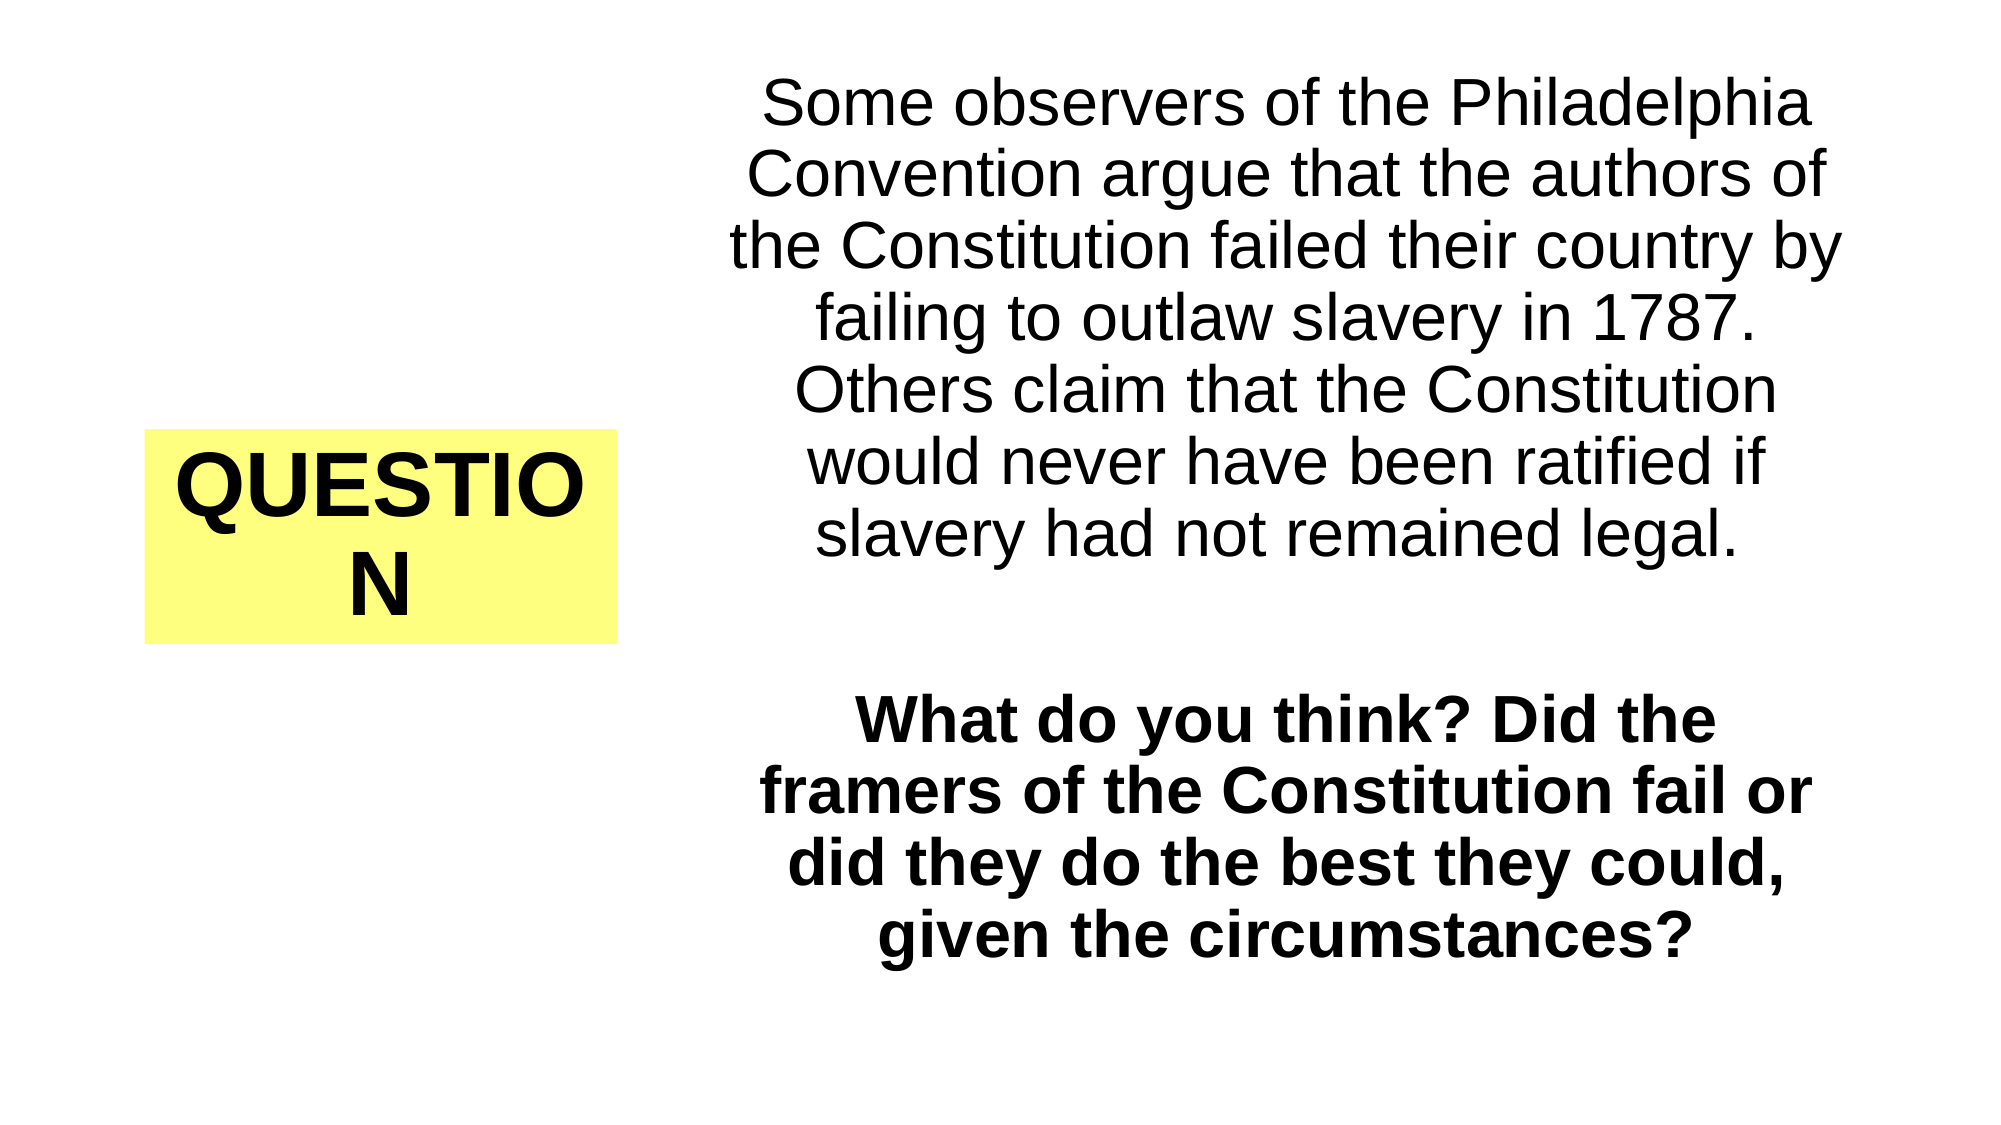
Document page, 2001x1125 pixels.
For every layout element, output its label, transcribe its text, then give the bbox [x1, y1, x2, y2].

list Some observers of the Philadelphia Convention argue that the authors of the Constitution failed their country by failing to outlaw slavery in 1787. Others claim that the Constitution would never have been ratified if slavery had not remained legal. What do you think? Did the framers of the Constitution fail or did they do the best they could, given the circumstances? [711, 59, 1863, 1014]
title Question [144, 429, 617, 645]
